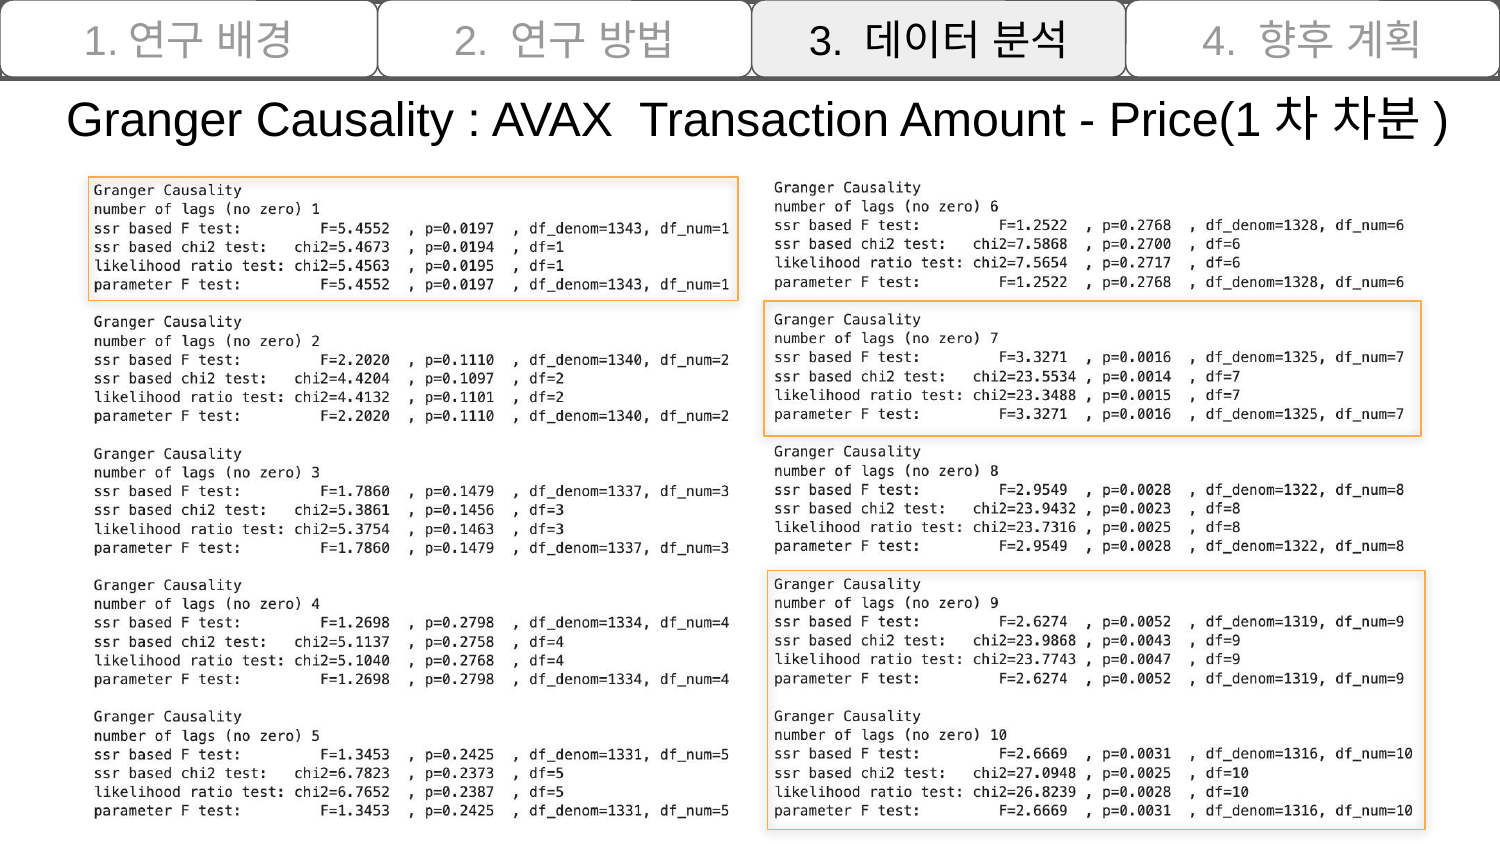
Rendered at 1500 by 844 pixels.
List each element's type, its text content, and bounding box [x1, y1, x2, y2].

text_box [0, 0, 1500, 79]
picture [767, 176, 1418, 827]
title Granger Causality : AVAX Transaction Amount - Price(1차 차분) [51, 88, 1487, 167]
text_box [1421, 570, 1425, 830]
picture [88, 176, 739, 827]
